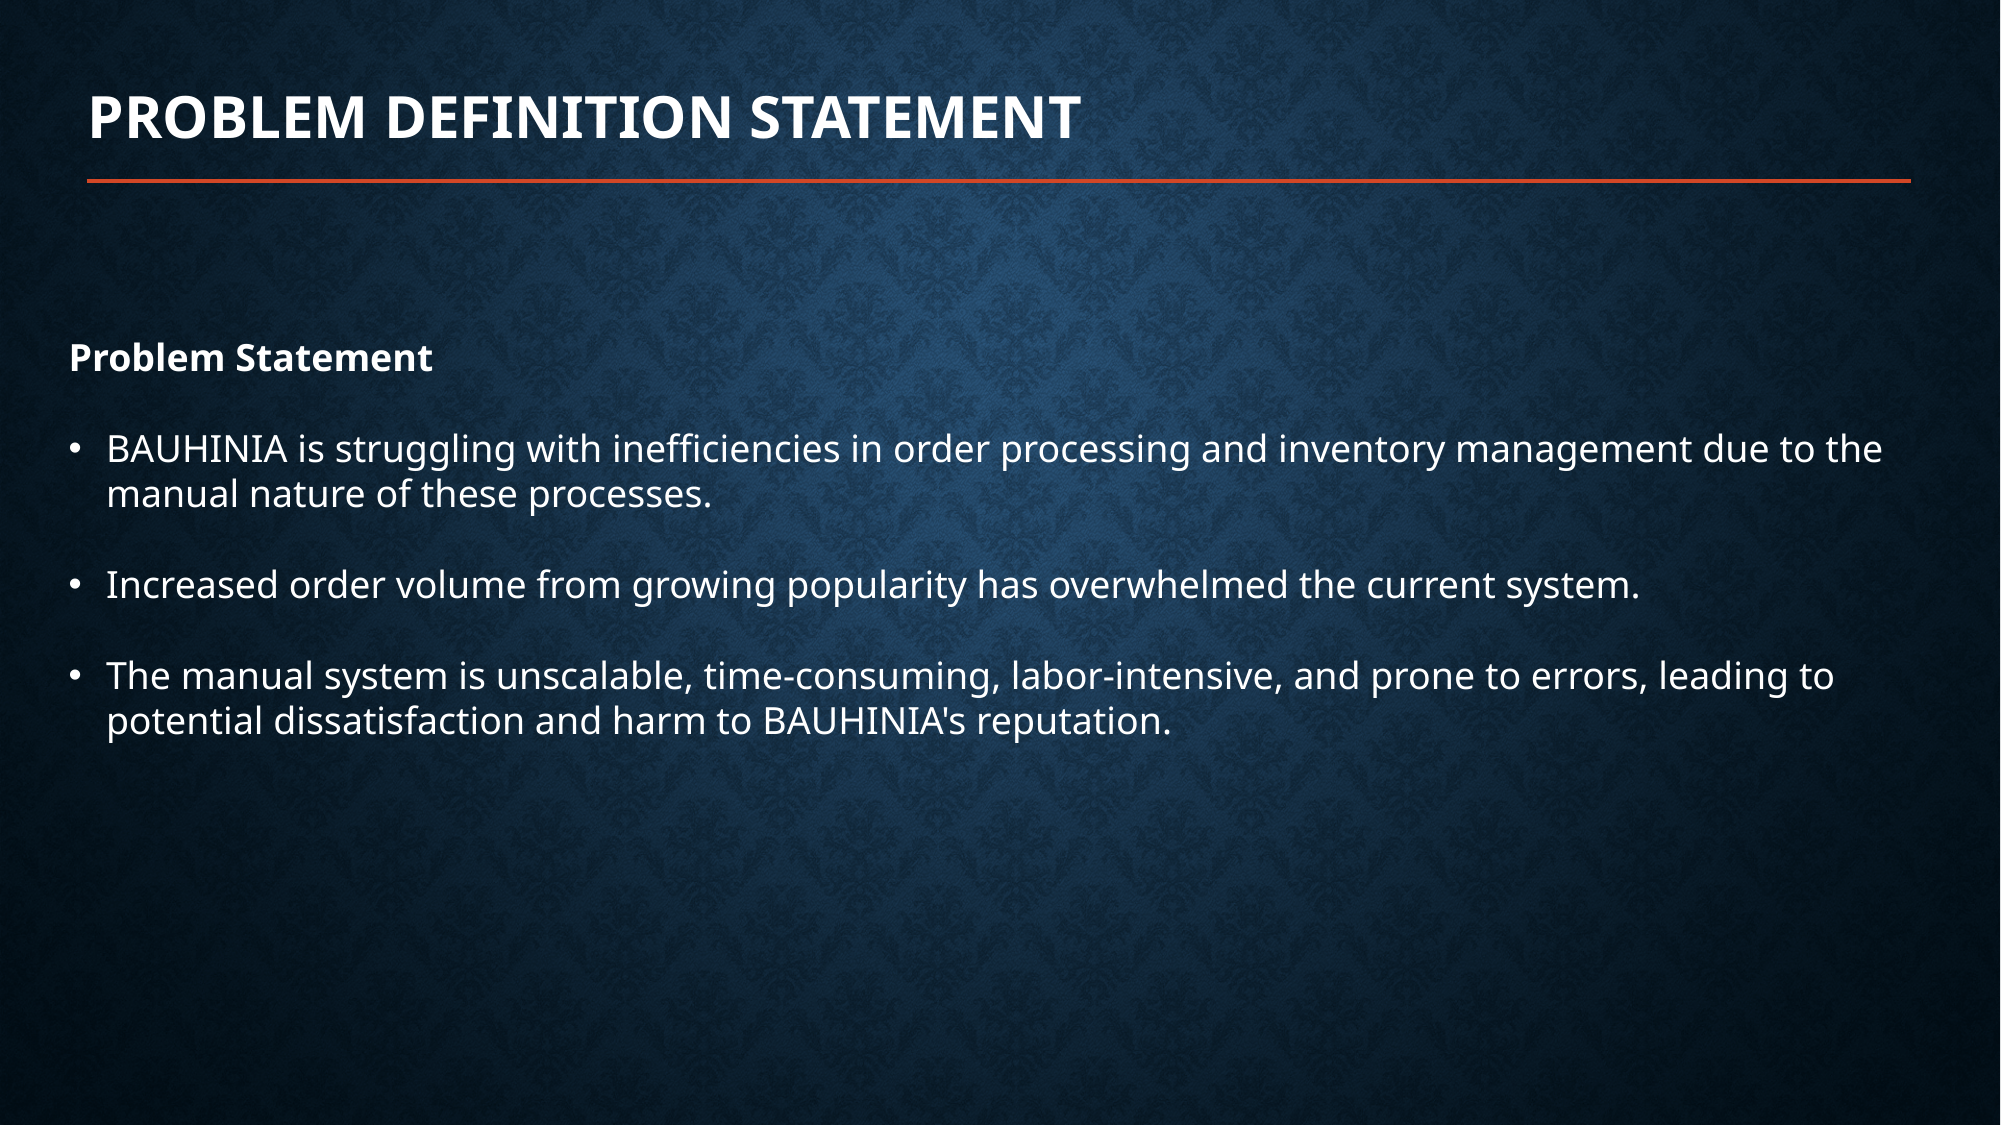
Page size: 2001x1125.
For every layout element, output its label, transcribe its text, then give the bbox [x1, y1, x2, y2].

title Problem definition Statement [72, 67, 1574, 173]
text_box Problem Statement BAUHINIA is struggling with inefficiencies in order processing and inventory management due to the manual nature of these processes. Increased order volume from growing popularity has overwhelmed the current system. The manual system is unscalable, time-consuming, labor-intensive, and prone to errors, leading to potential dissatisfaction and harm to BAUHINIA's reputation. [53, 326, 1947, 1125]
